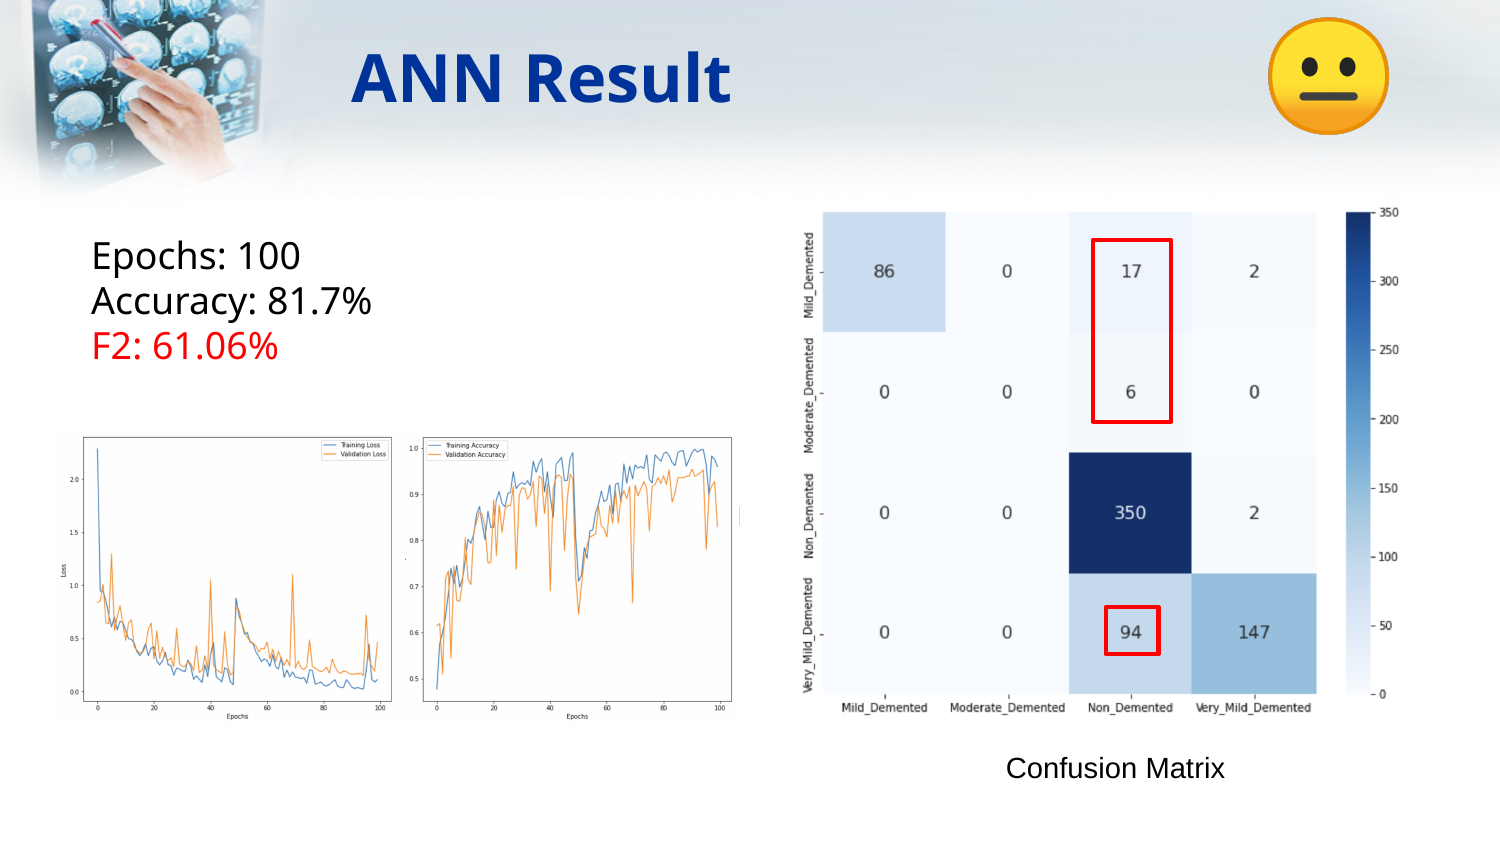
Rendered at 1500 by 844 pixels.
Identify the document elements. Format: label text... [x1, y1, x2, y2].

picture [0, 0, 1500, 844]
title ANN Result [336, 44, 1258, 108]
text_box Confusion Matrix [990, 741, 1441, 792]
text_box Epochs: 100 Accuracy: 81.7% F2: 61.06% [76, 224, 527, 375]
